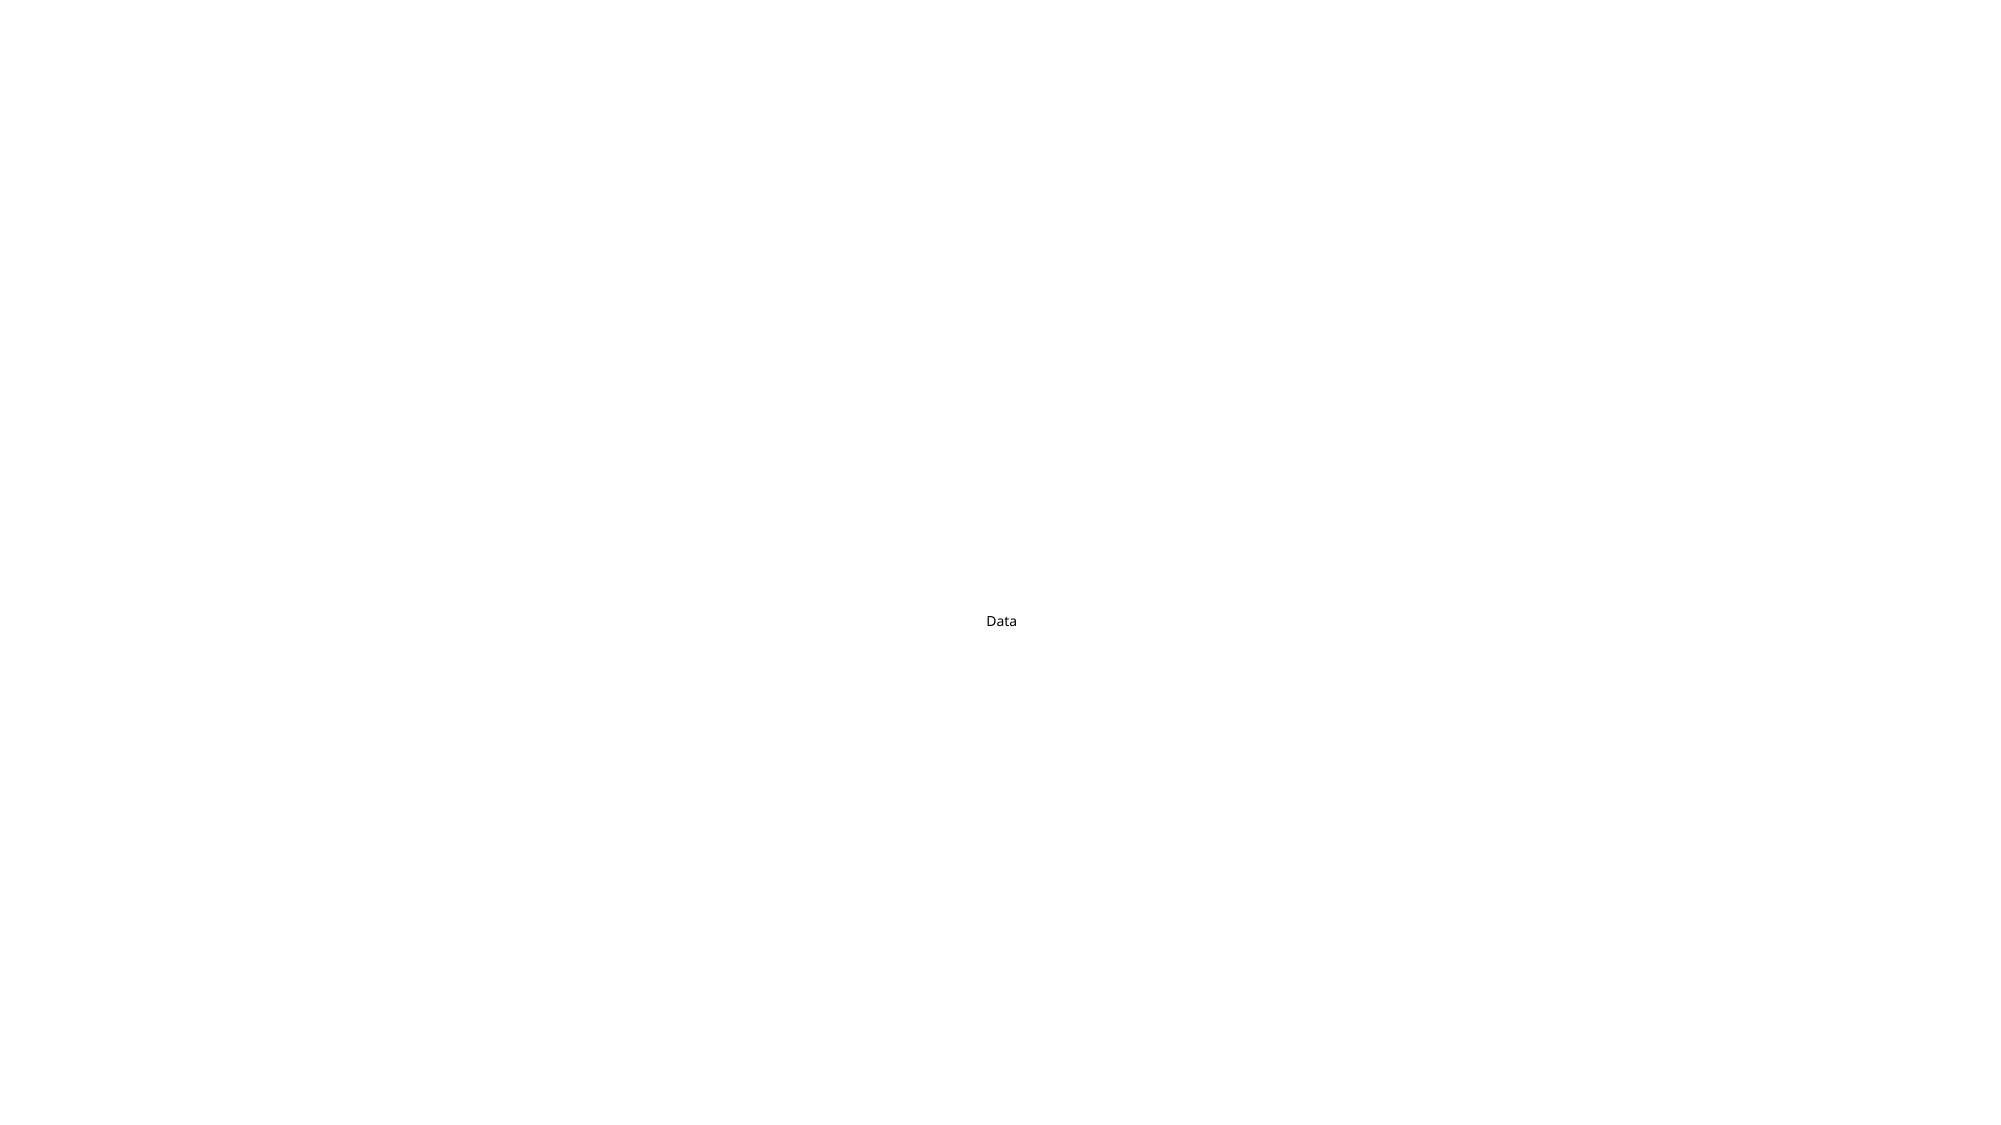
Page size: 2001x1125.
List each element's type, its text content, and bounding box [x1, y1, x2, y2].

title Data [600, 488, 1400, 637]
